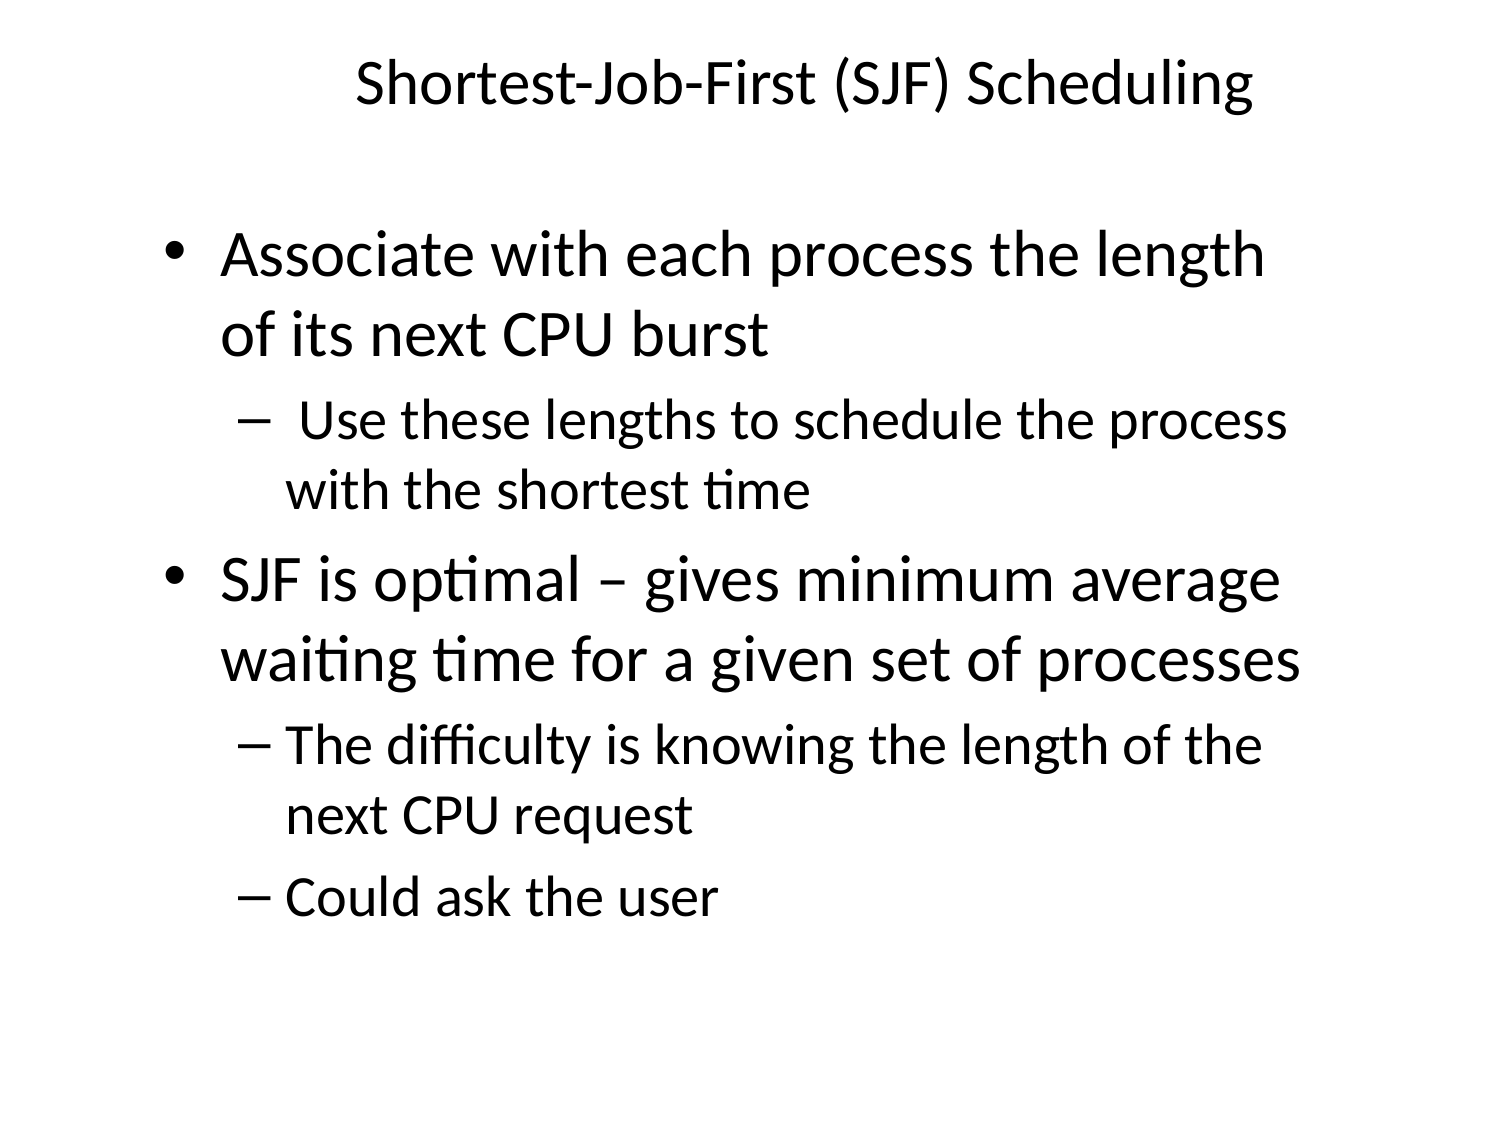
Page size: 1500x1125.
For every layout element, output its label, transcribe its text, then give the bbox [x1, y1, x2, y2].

list Associate with each process the length of its next CPU burst Use these lengths to schedule the process with the shortest time SJF is optimal – gives minimum average waiting time for a given set of processes The difficulty is knowing the length of the next CPU request Could ask the user [148, 202, 1321, 946]
title Shortest-Job-First (SJF) Scheduling [173, 31, 1438, 126]
